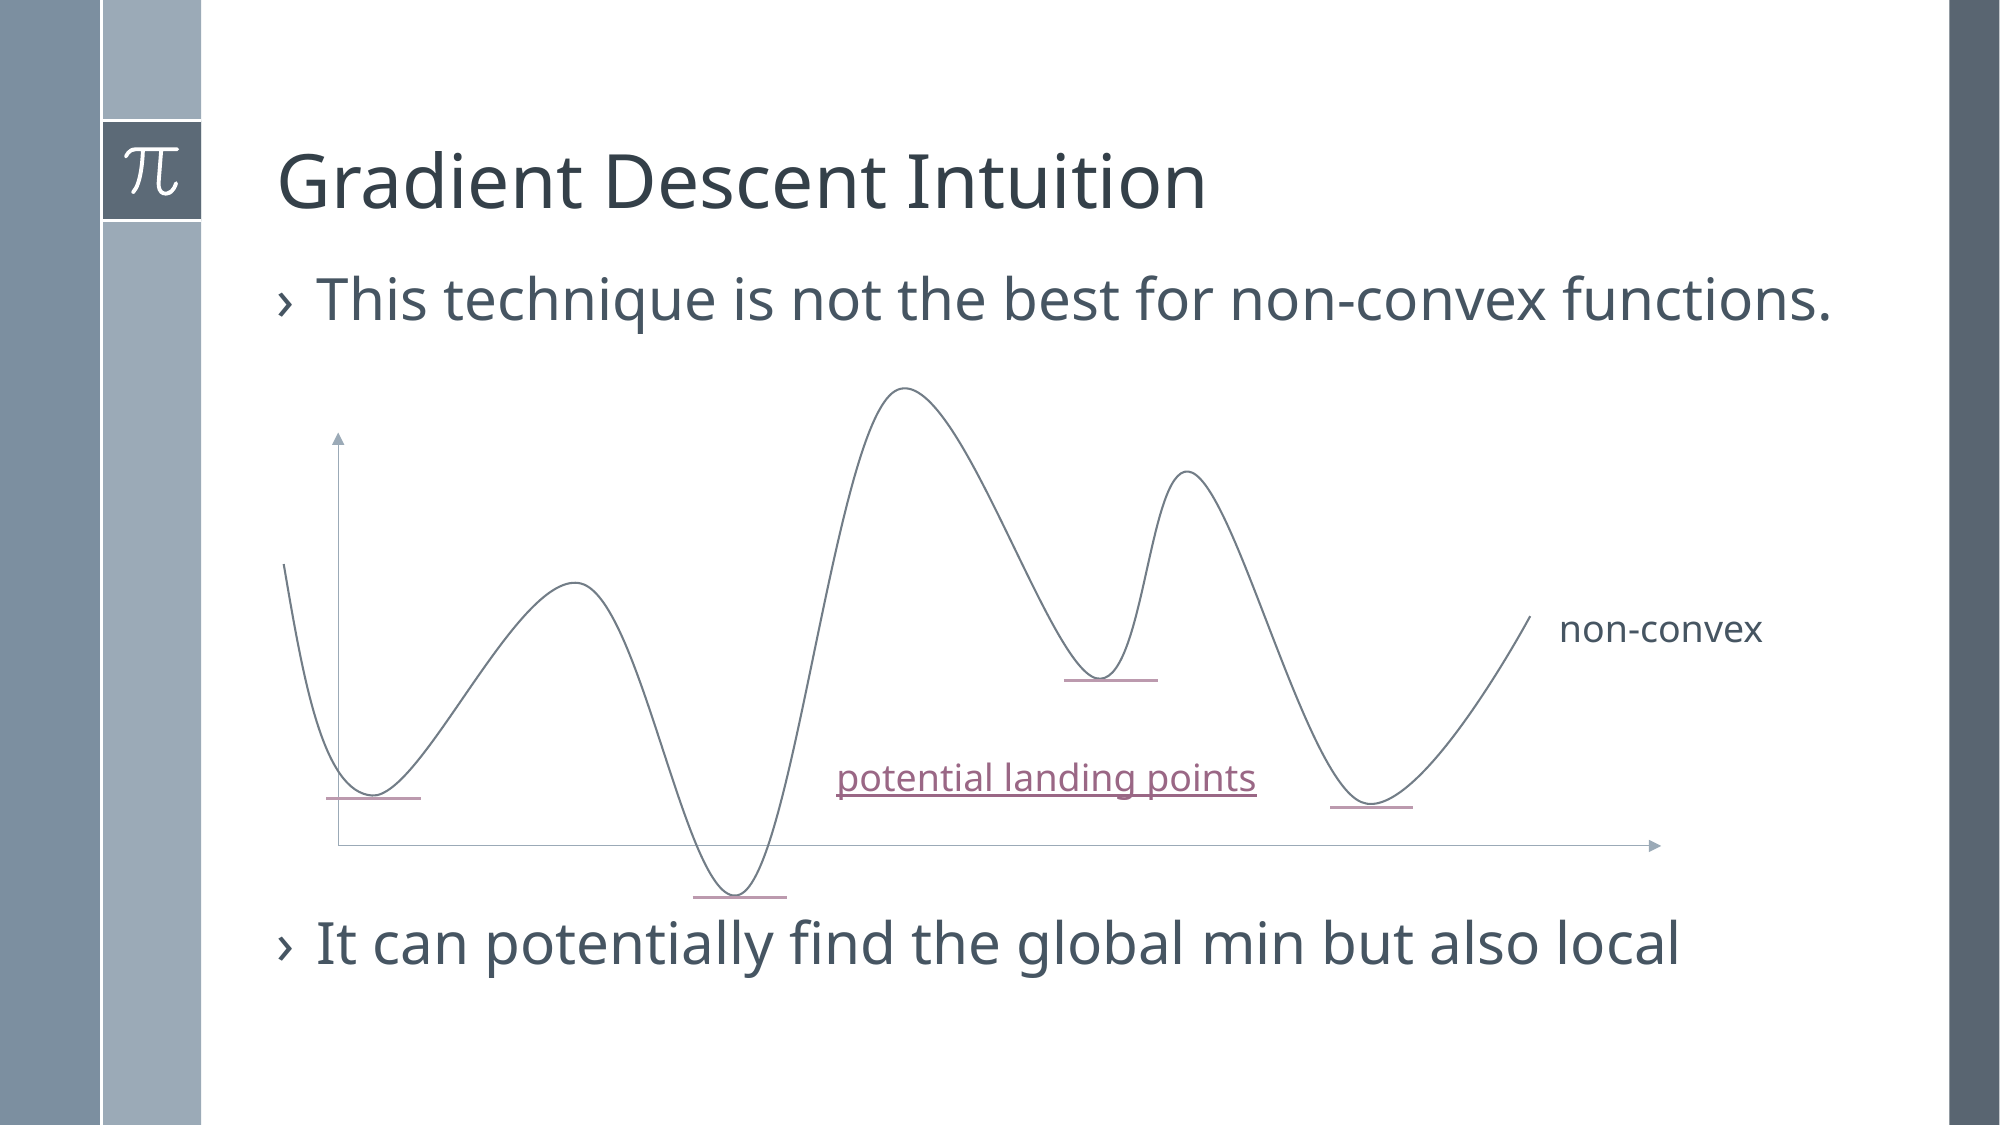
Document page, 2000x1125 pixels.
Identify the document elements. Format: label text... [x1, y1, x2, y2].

text_box [339, 387, 1532, 845]
text_box non-convex [1544, 597, 1780, 658]
text_box potential landing points [821, 746, 1545, 807]
text_box [696, 847, 769, 896]
text_box [282, 563, 338, 773]
list This technique is not the best for non-convex functions. It can potentially find the global min but also local [261, 262, 1867, 1059]
title Gradient Descent Intuition [261, 29, 1867, 233]
